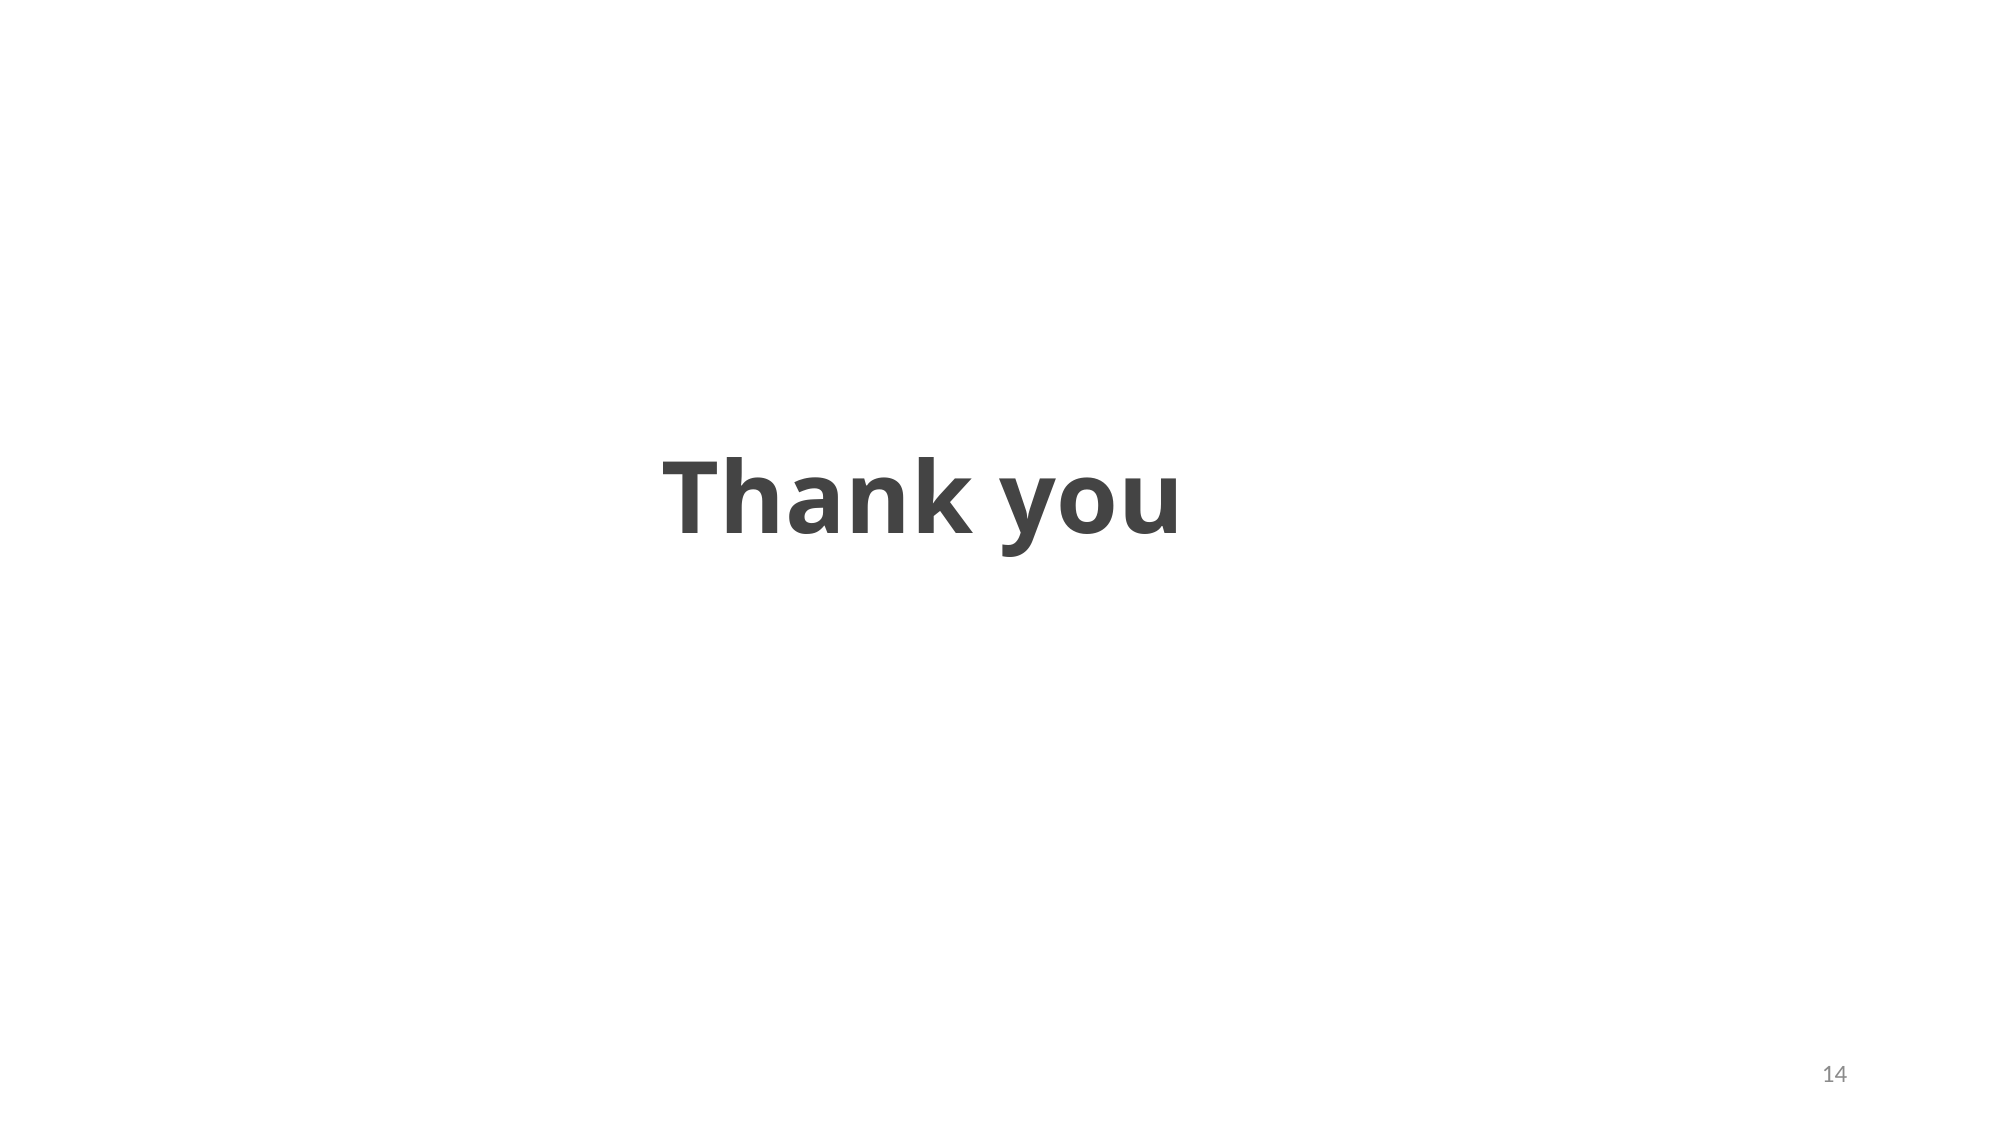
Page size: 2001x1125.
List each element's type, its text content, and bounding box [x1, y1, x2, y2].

text_box Thank you [647, 425, 1200, 561]
slide_number 14 [1412, 1042, 1863, 1103]
